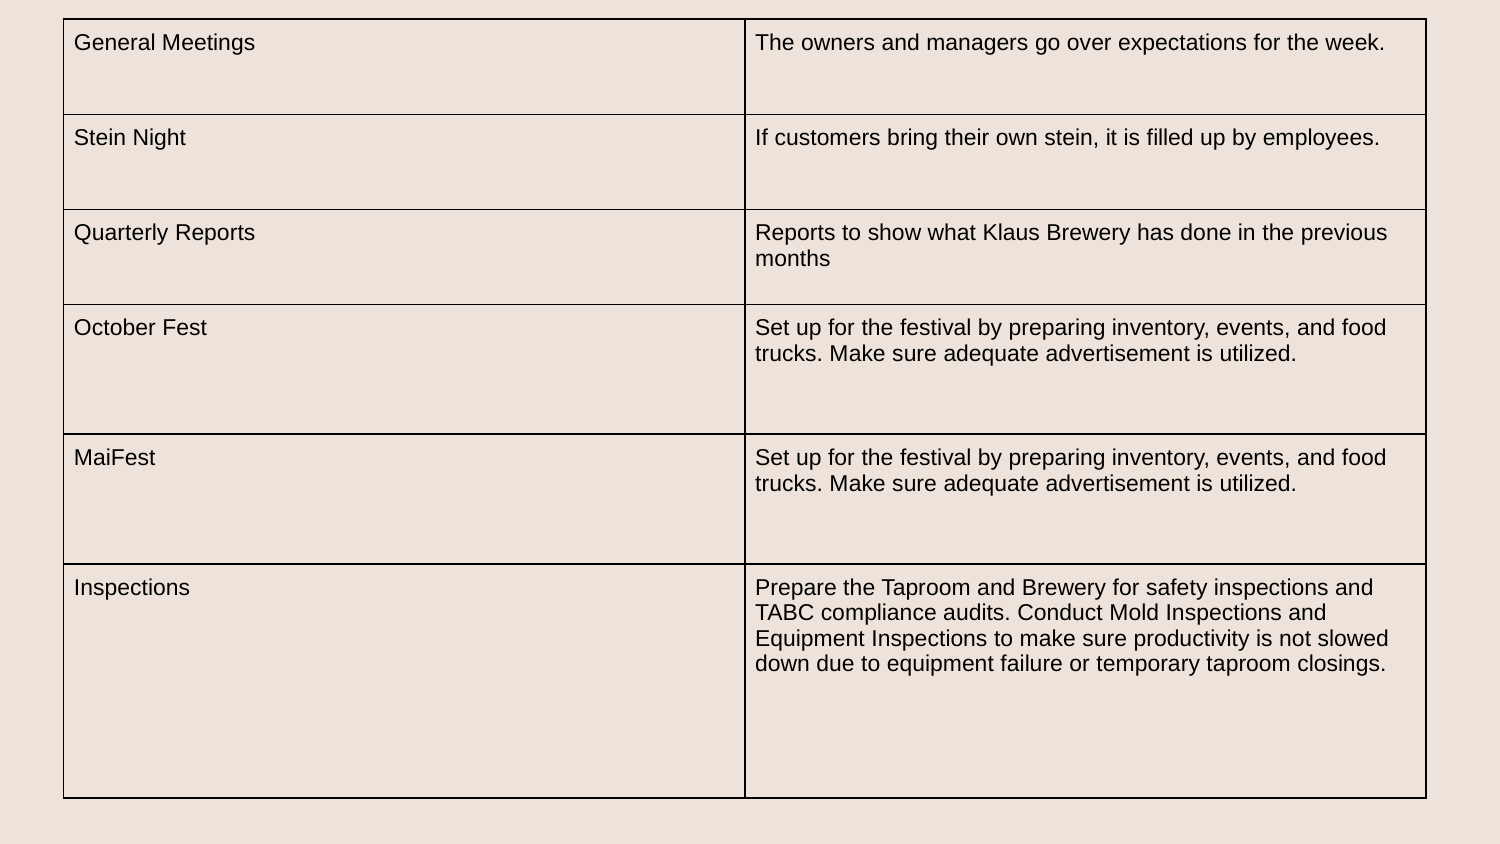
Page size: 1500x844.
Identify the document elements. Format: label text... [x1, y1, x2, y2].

table_header General Meetings [64, 20, 744, 114]
table_cell Reports to show what Klaus Brewery has done in the previous months [746, 210, 1425, 304]
table_cell Inspections [64, 565, 744, 797]
table_cell Stein Night [64, 115, 744, 209]
table_cell Quarterly Reports [64, 210, 744, 304]
table_cell October Fest [64, 305, 744, 433]
table_cell MaiFest [64, 435, 744, 563]
table_cell Prepare the Taproom and Brewery for safety inspections and TABC compliance audits. Conduct Mold Inspections and Equipment Inspections to make sure productivity is not slowed down due to equipment failure or temporary taproom closings. [746, 565, 1425, 797]
table_cell Set up for the festival by preparing inventory, events, and food trucks. Make sure adequate advertisement is utilized. [746, 435, 1425, 563]
table_header The owners and managers go over expectations for the week. [746, 20, 1425, 114]
table_cell Set up for the festival by preparing inventory, events, and food trucks. Make sure adequate advertisement is utilized. [746, 305, 1425, 433]
table_cell If customers bring their own stein, it is filled up by employees. [746, 115, 1425, 209]
